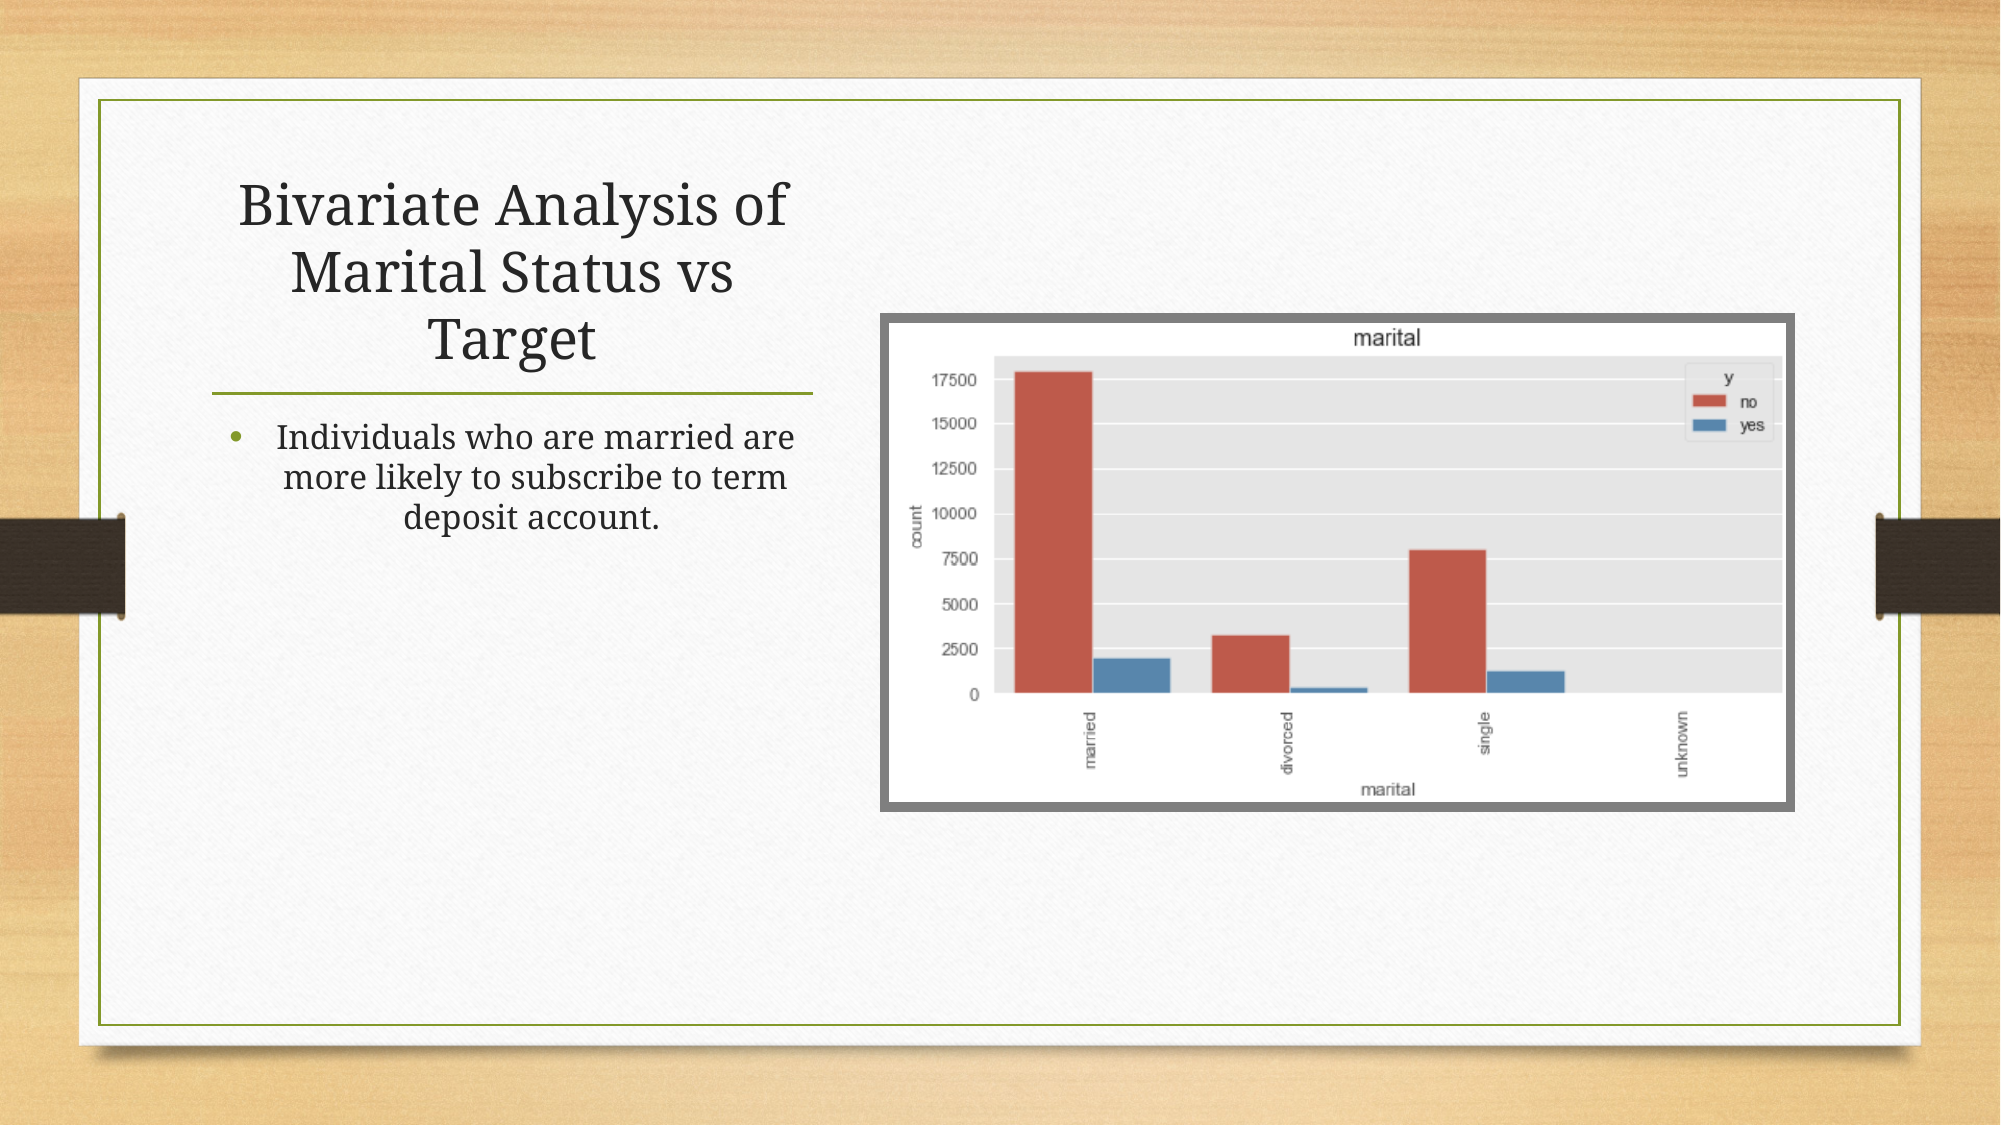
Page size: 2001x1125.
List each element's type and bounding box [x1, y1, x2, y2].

text_box [0, 0, 2000, 1125]
picture [888, 322, 1787, 803]
